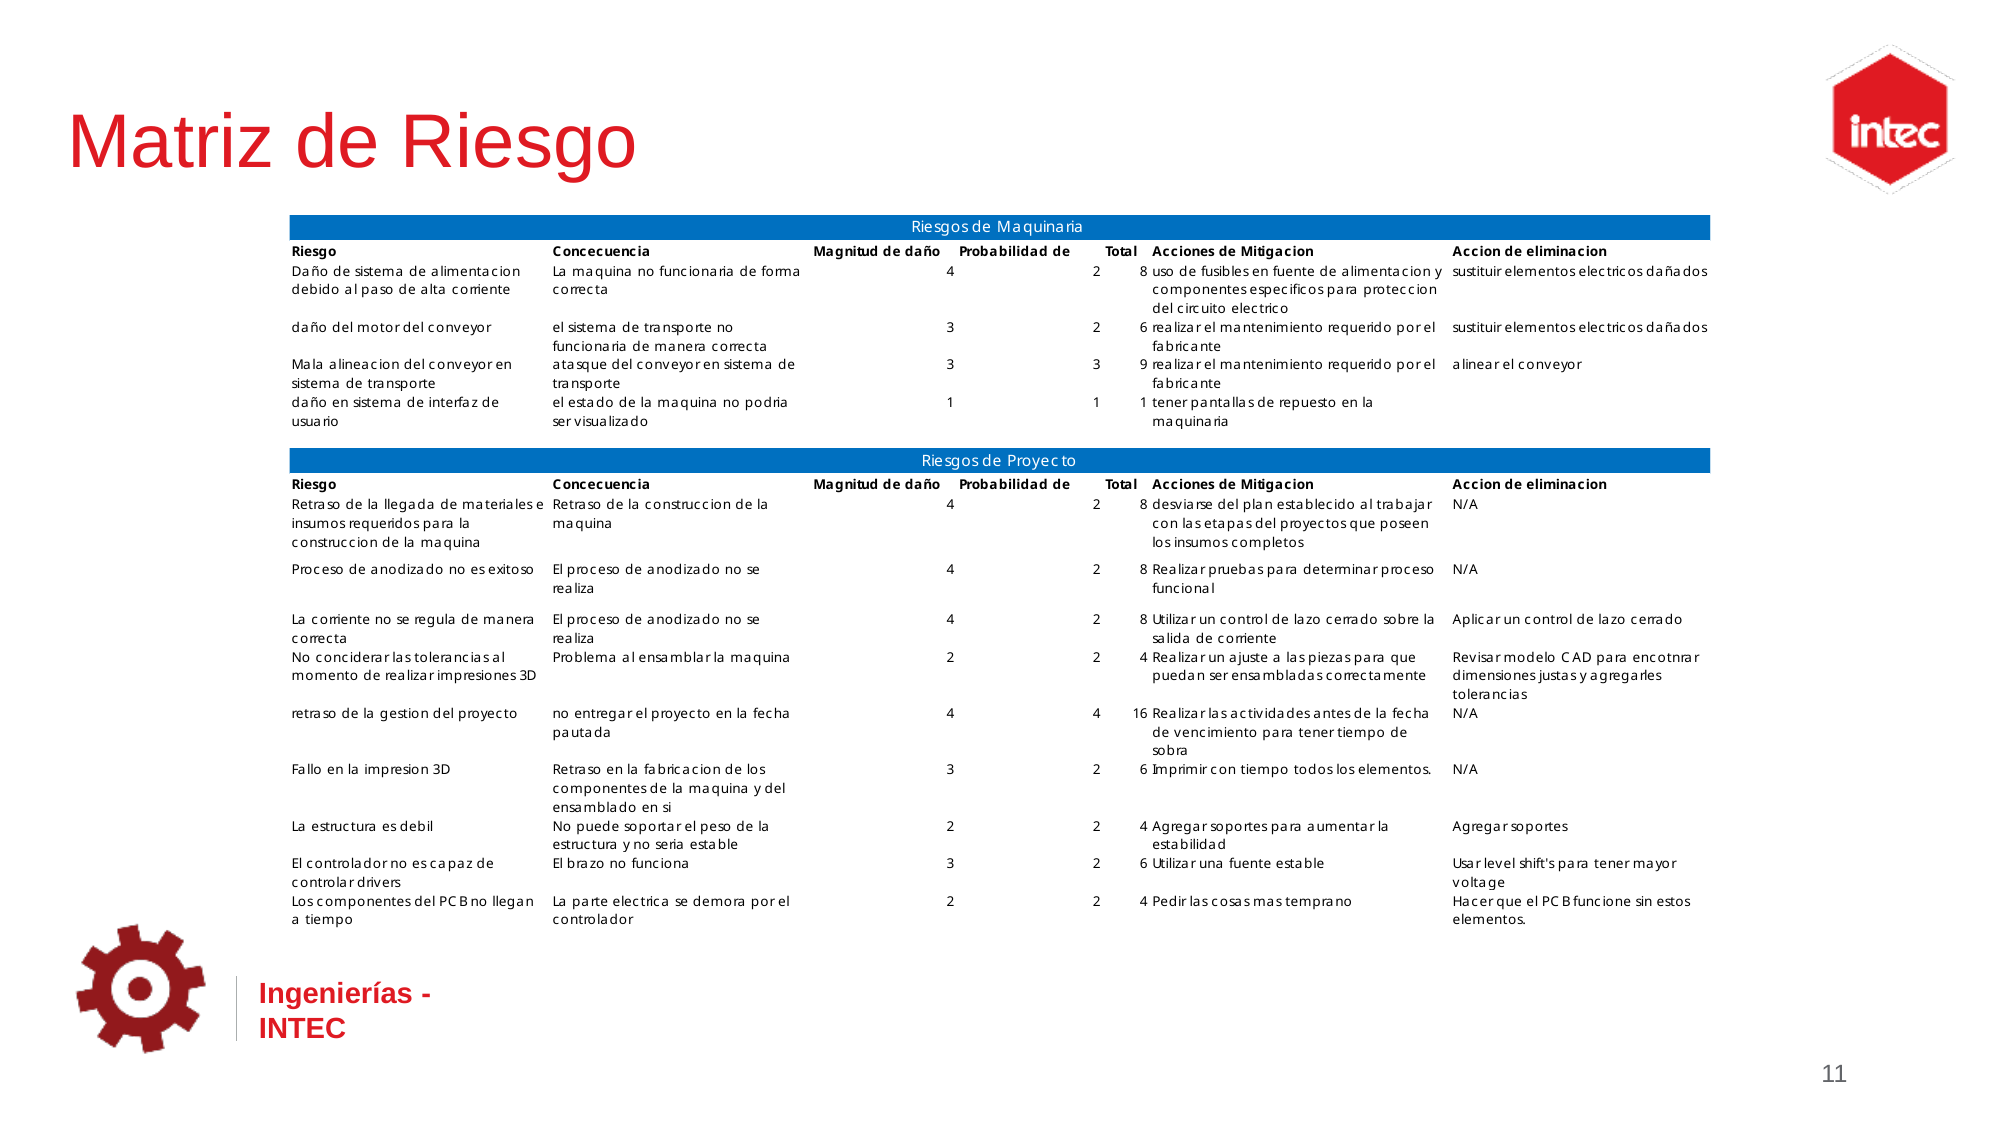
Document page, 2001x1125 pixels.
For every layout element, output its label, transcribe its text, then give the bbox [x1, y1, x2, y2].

picture [1825, 44, 1956, 195]
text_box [288, 195, 1712, 930]
text_box Ingenierías - INTEC [243, 967, 501, 1052]
picture [52, 904, 223, 1074]
title Matriz de Riesgo [52, 83, 1778, 191]
slide_number 11 [1412, 1042, 1863, 1103]
